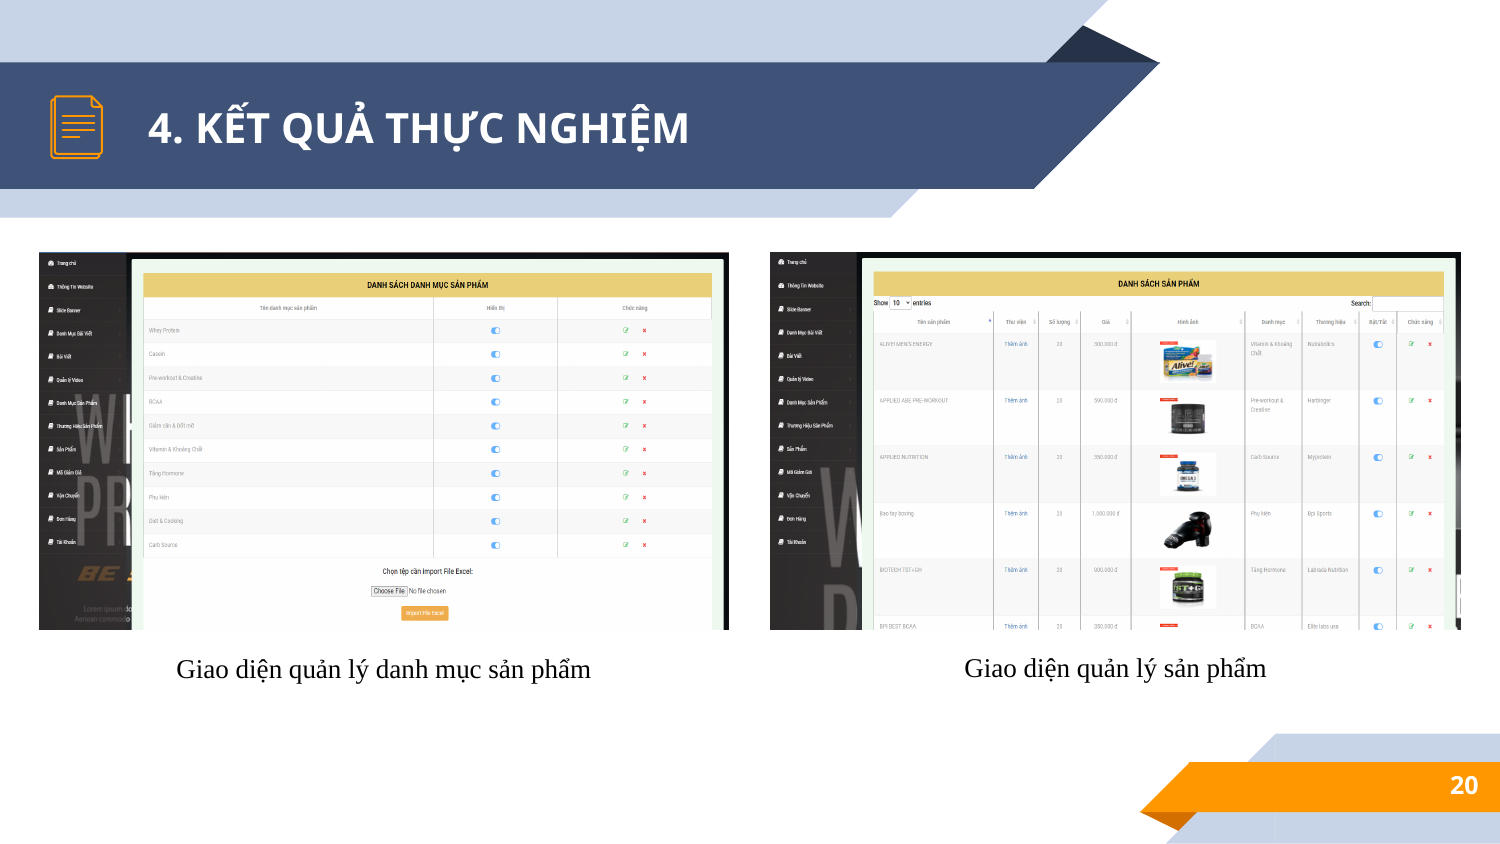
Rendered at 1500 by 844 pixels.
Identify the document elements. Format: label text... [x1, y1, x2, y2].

picture [770, 252, 1461, 630]
picture [38, 252, 729, 630]
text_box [50, 96, 103, 159]
title 4. KẾT QUẢ THỰC NGHIỆM [133, 64, 997, 190]
text_box Giao diện quản lý danh mục sản phẩm [161, 643, 607, 692]
text_box Giao diện quản lý sản phẩm [949, 643, 1282, 691]
slide_number 20 [1249, 760, 1494, 813]
